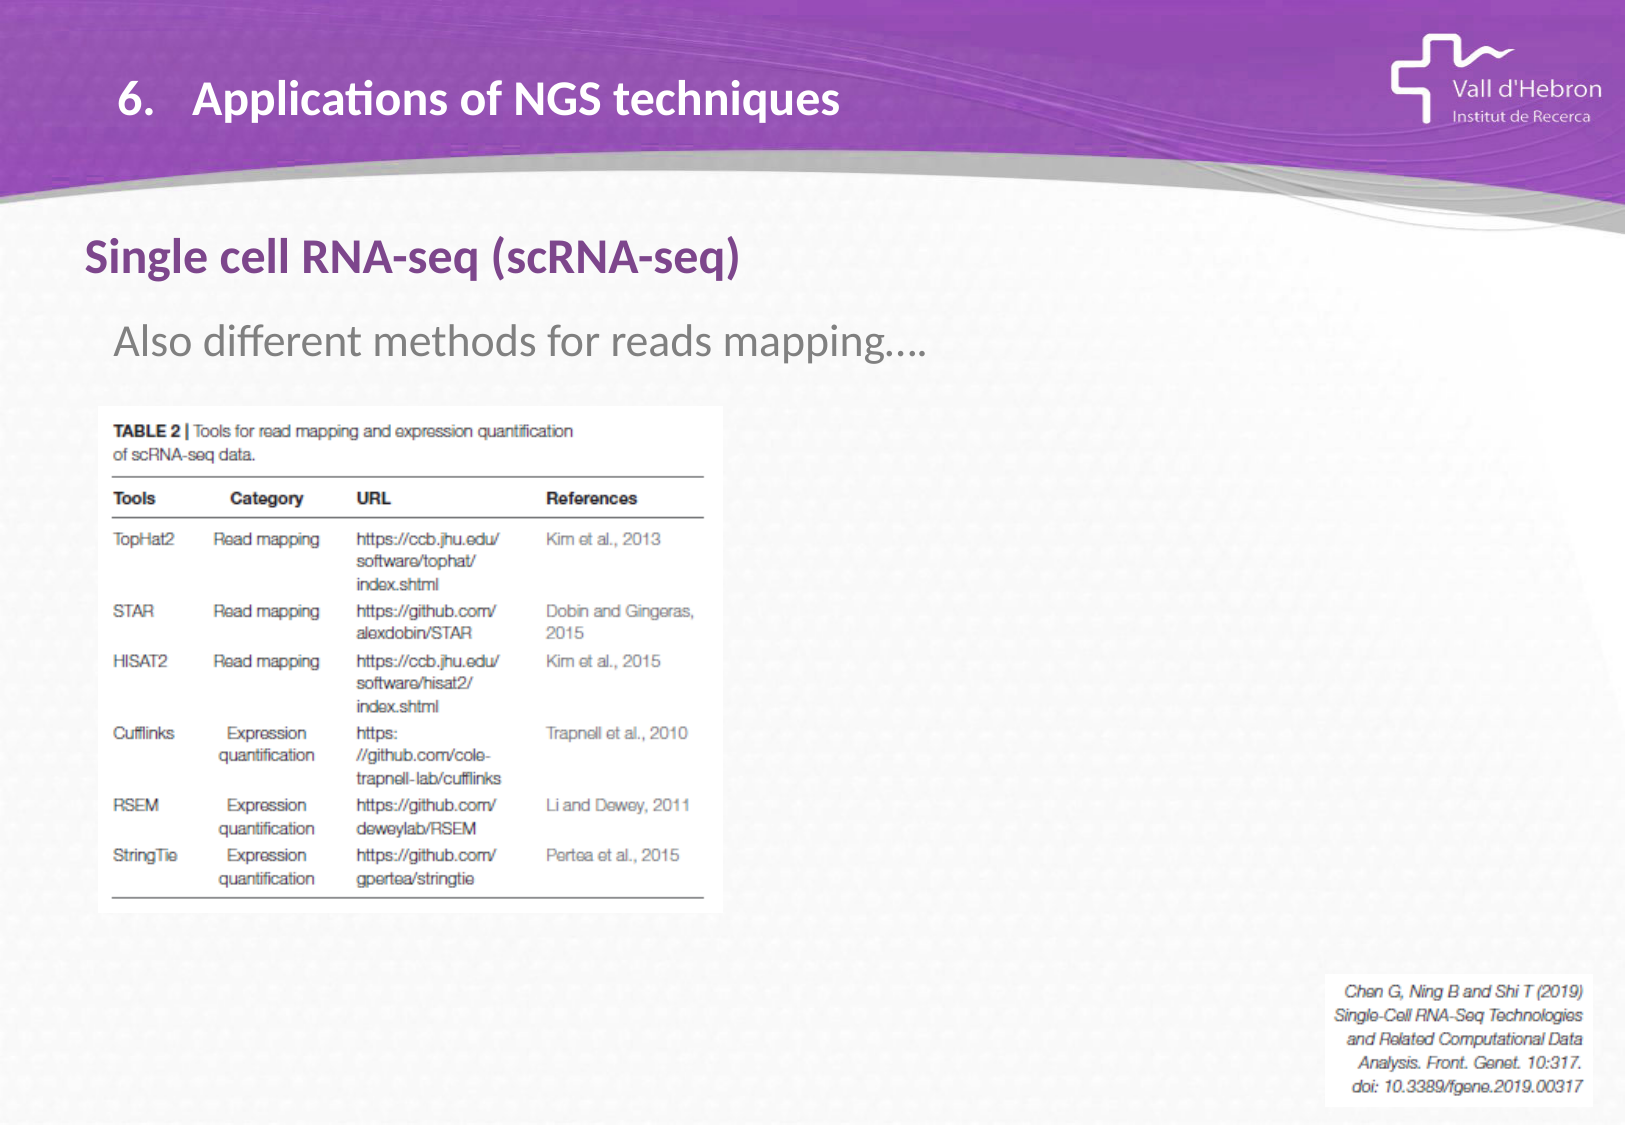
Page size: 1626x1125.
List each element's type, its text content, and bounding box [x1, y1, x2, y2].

picture [0, 0, 1625, 1125]
text_box Single cell RNA-seq (scRNA-seq) [69, 215, 1506, 286]
text_box Also different methods for reads mapping…. [98, 303, 1083, 373]
text_box Applications of NGS techniques [102, 28, 856, 133]
